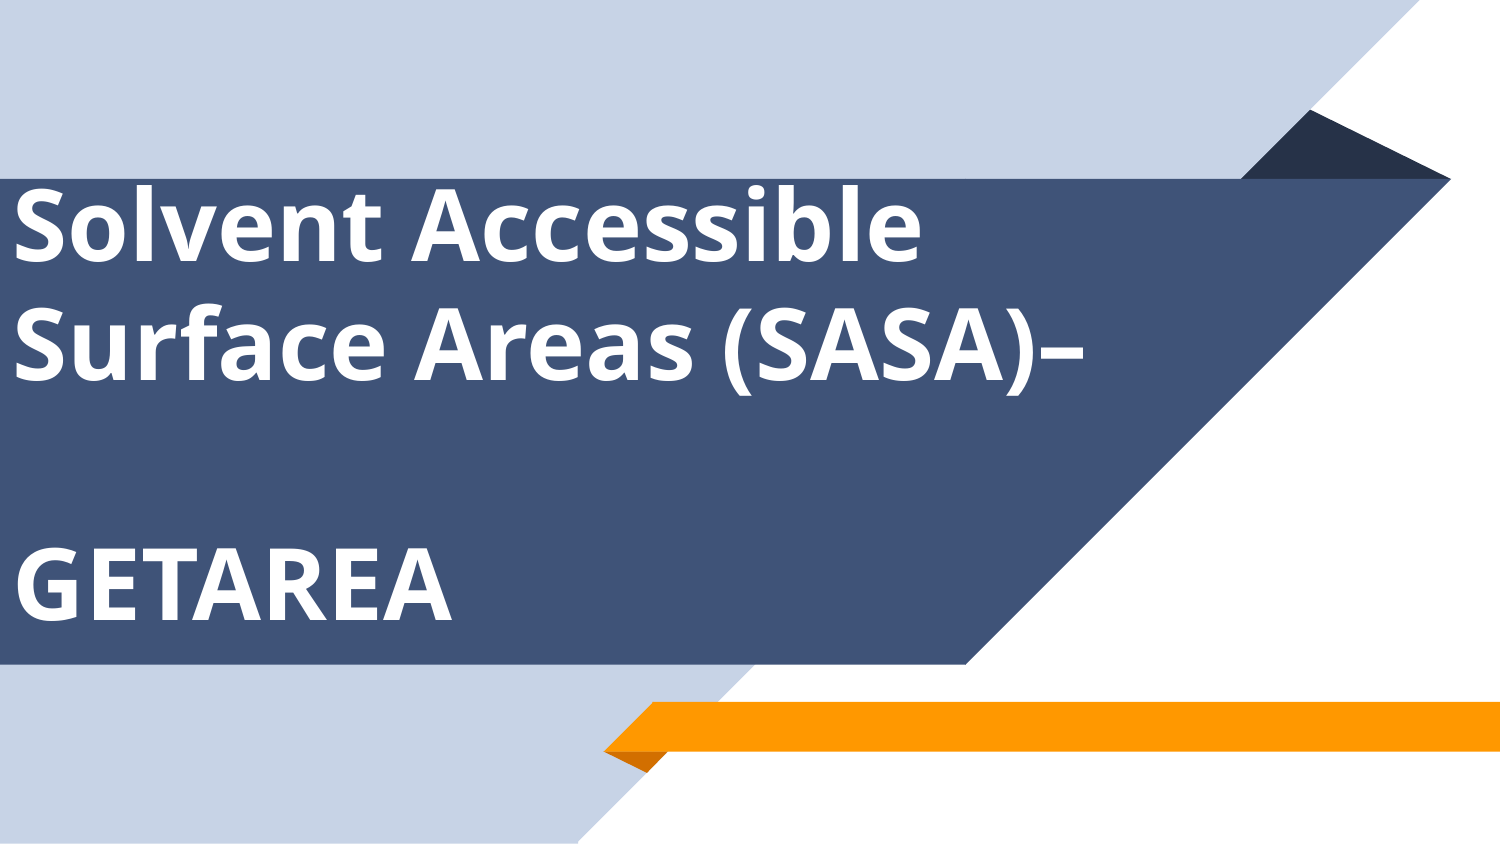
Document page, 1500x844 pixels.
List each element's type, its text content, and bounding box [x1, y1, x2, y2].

title Solvent Accessible Surface Areas (SASA)– GETAREA [0, 237, 1121, 685]
